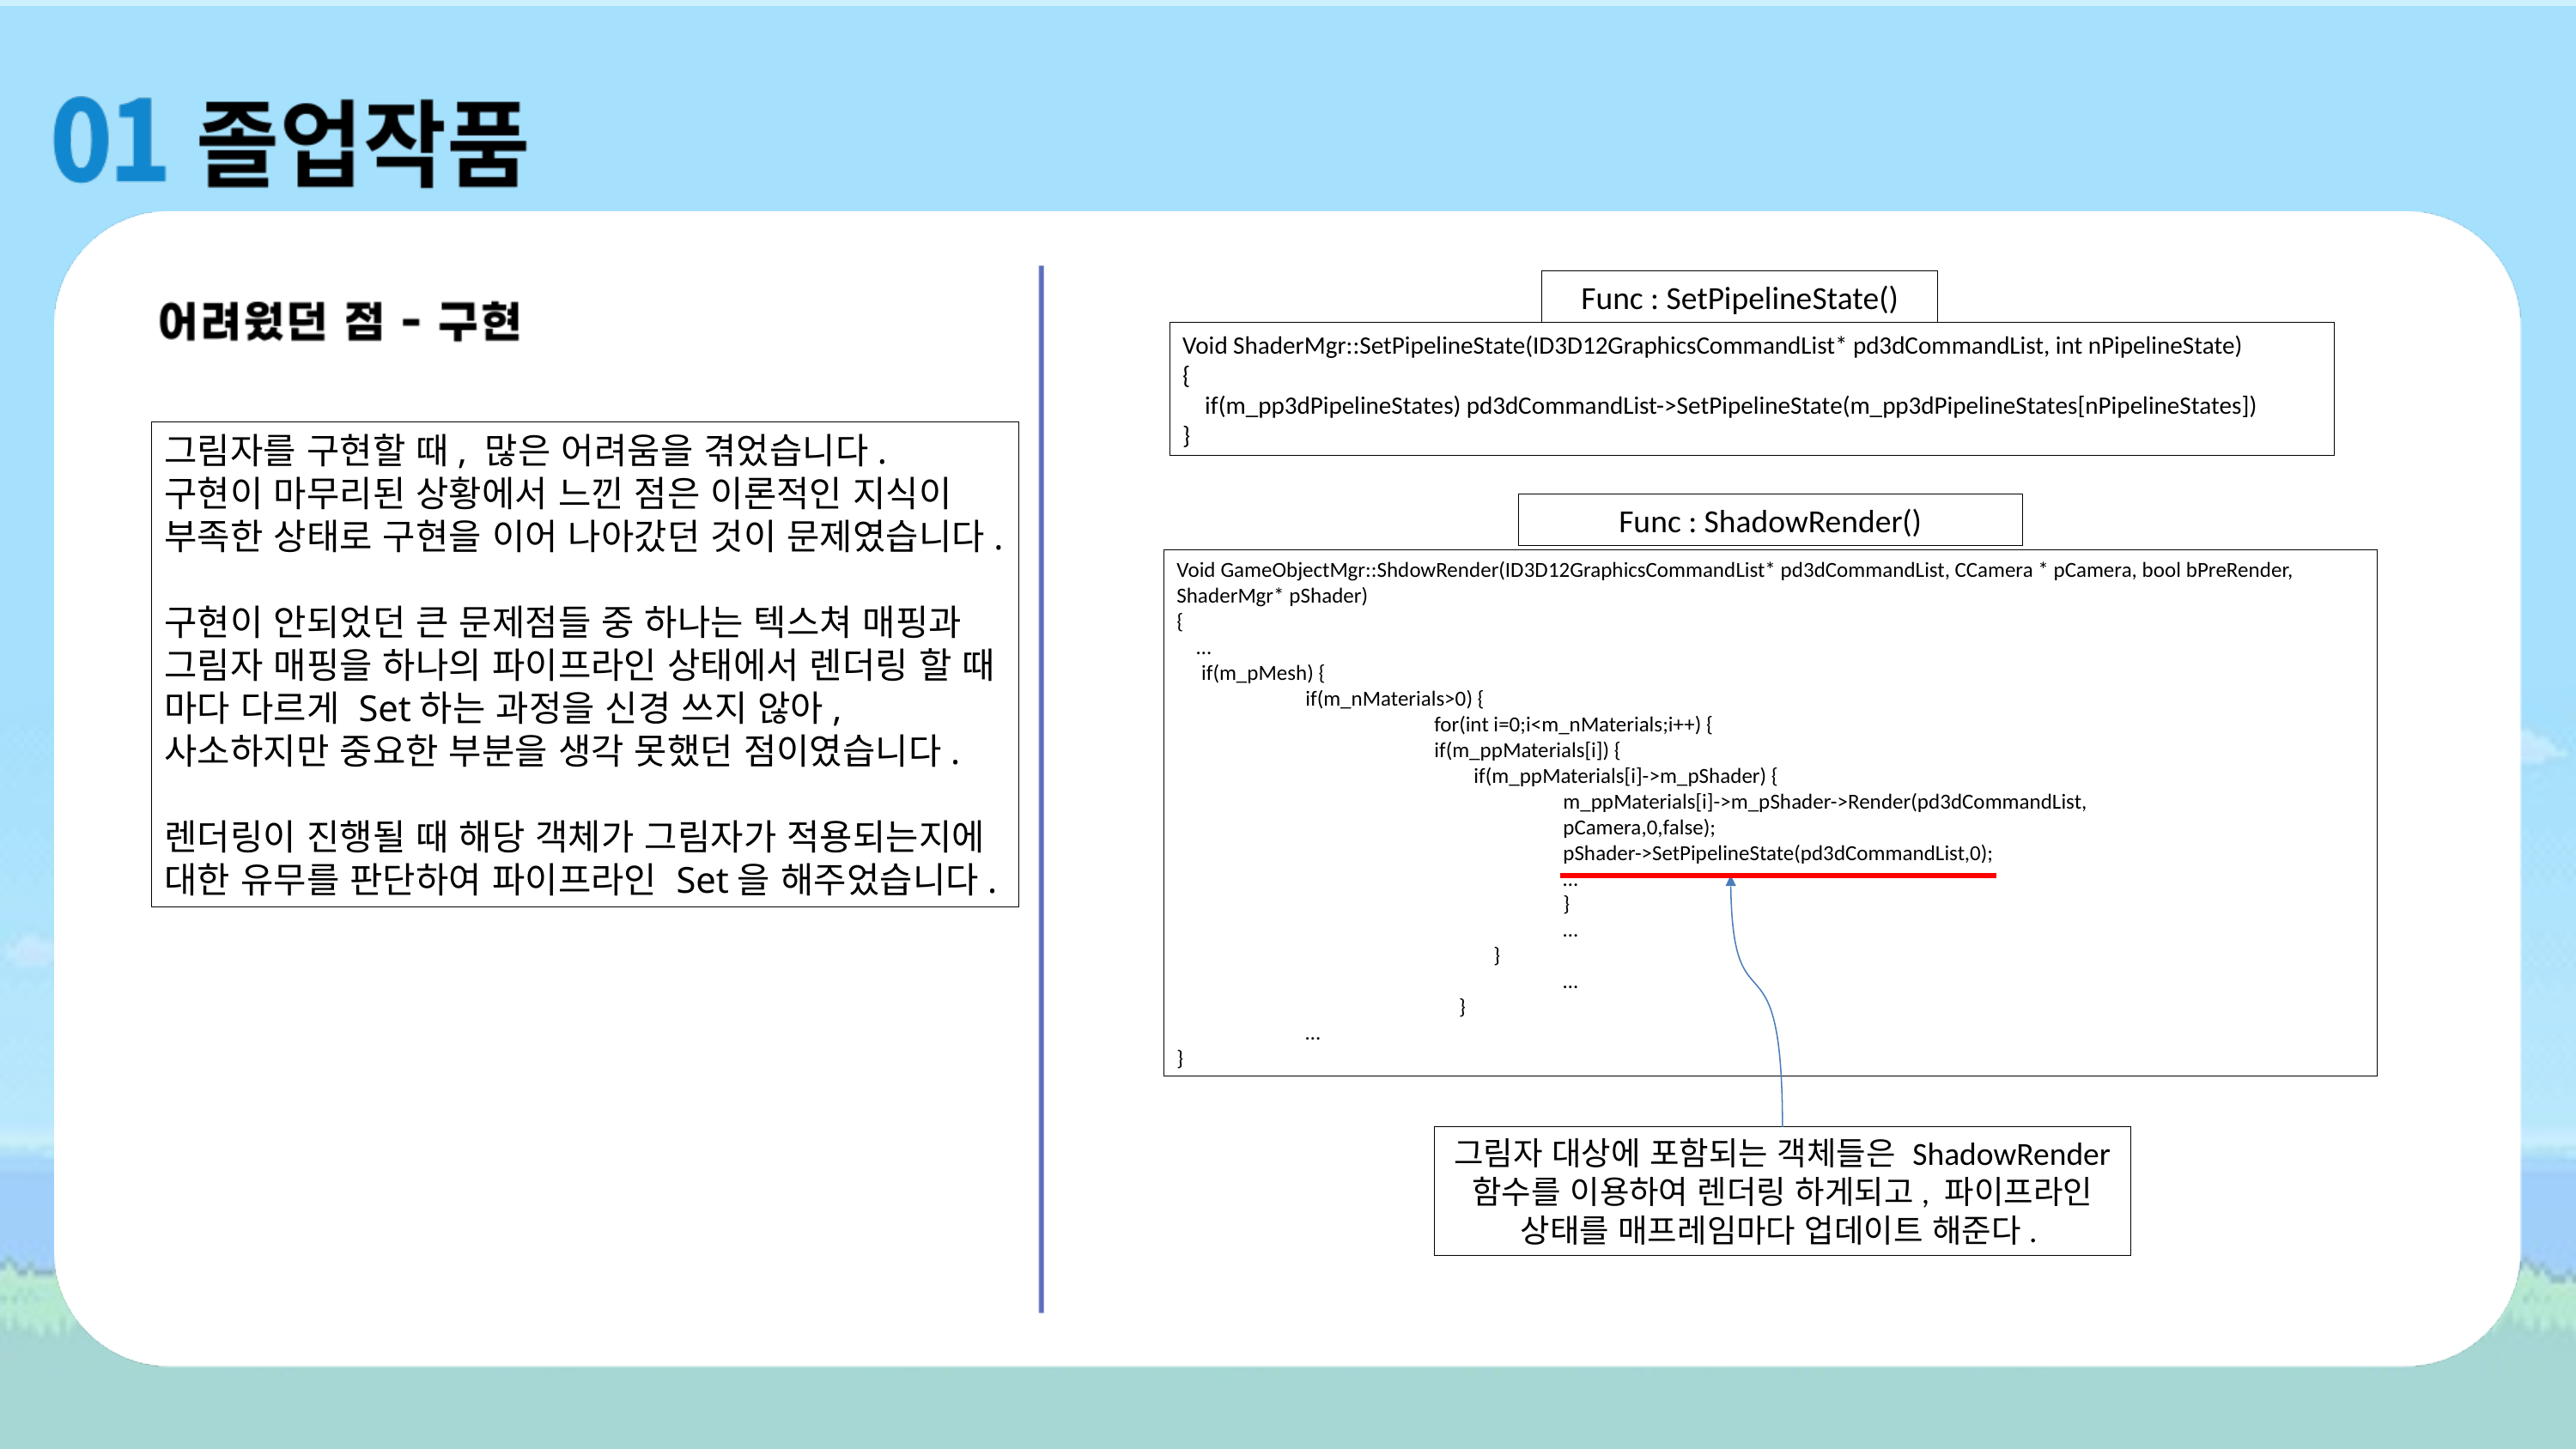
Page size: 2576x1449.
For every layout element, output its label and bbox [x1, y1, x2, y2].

text_box [0, 0, 2576, 1449]
text_box [53, 211, 2522, 1367]
picture [143, 276, 564, 397]
picture [15, 21, 632, 318]
text_box [1630, 974, 1883, 1028]
text_box [517, 786, 1565, 792]
